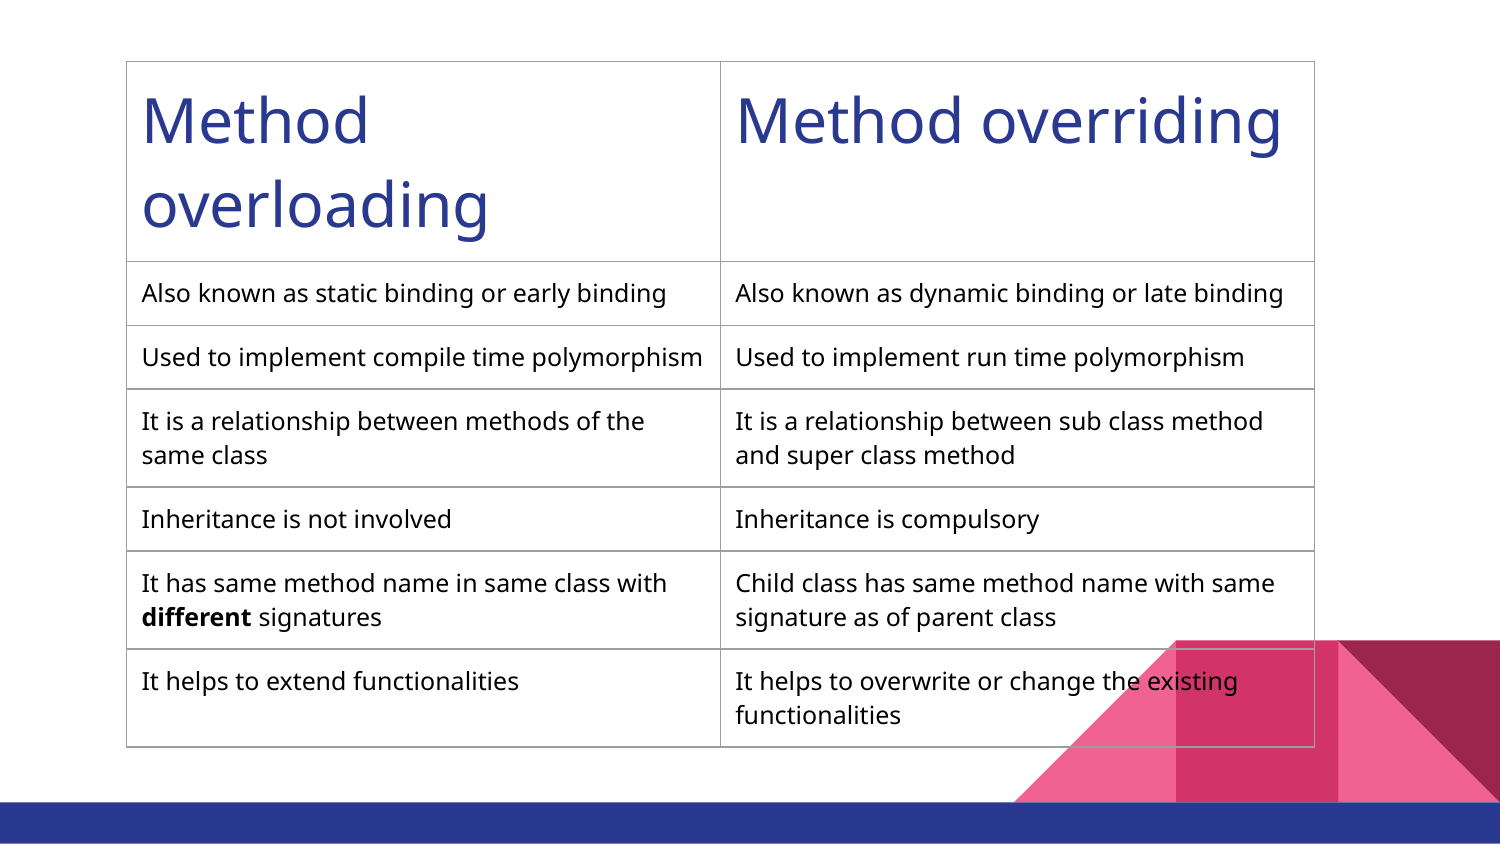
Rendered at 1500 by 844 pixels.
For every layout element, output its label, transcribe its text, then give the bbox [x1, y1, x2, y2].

table_cell It helps to overwrite or change the existing functionalities [721, 650, 1314, 746]
table_cell It has same method name in same class with different signatures [127, 552, 720, 648]
table_cell Inheritance is not involved [127, 488, 720, 550]
table_cell Used to implement run time polymorphism [721, 326, 1314, 388]
table_cell Also known as static binding or early binding [127, 262, 720, 325]
table_cell Child class has same method name with same signature as of parent class [721, 552, 1314, 648]
table_header Method overriding [721, 62, 1314, 261]
table_cell Inheritance is compulsory [721, 488, 1314, 550]
table_cell Also known as dynamic binding or late binding [721, 262, 1314, 325]
table_cell Used to implement compile time polymorphism [127, 326, 720, 388]
table_cell It is a relationship between methods of the same class [127, 390, 720, 486]
table_cell It helps to extend functionalities [127, 650, 720, 746]
table_cell It is a relationship between sub class method and super class method [721, 390, 1314, 486]
table_header Method overloading [127, 62, 720, 261]
